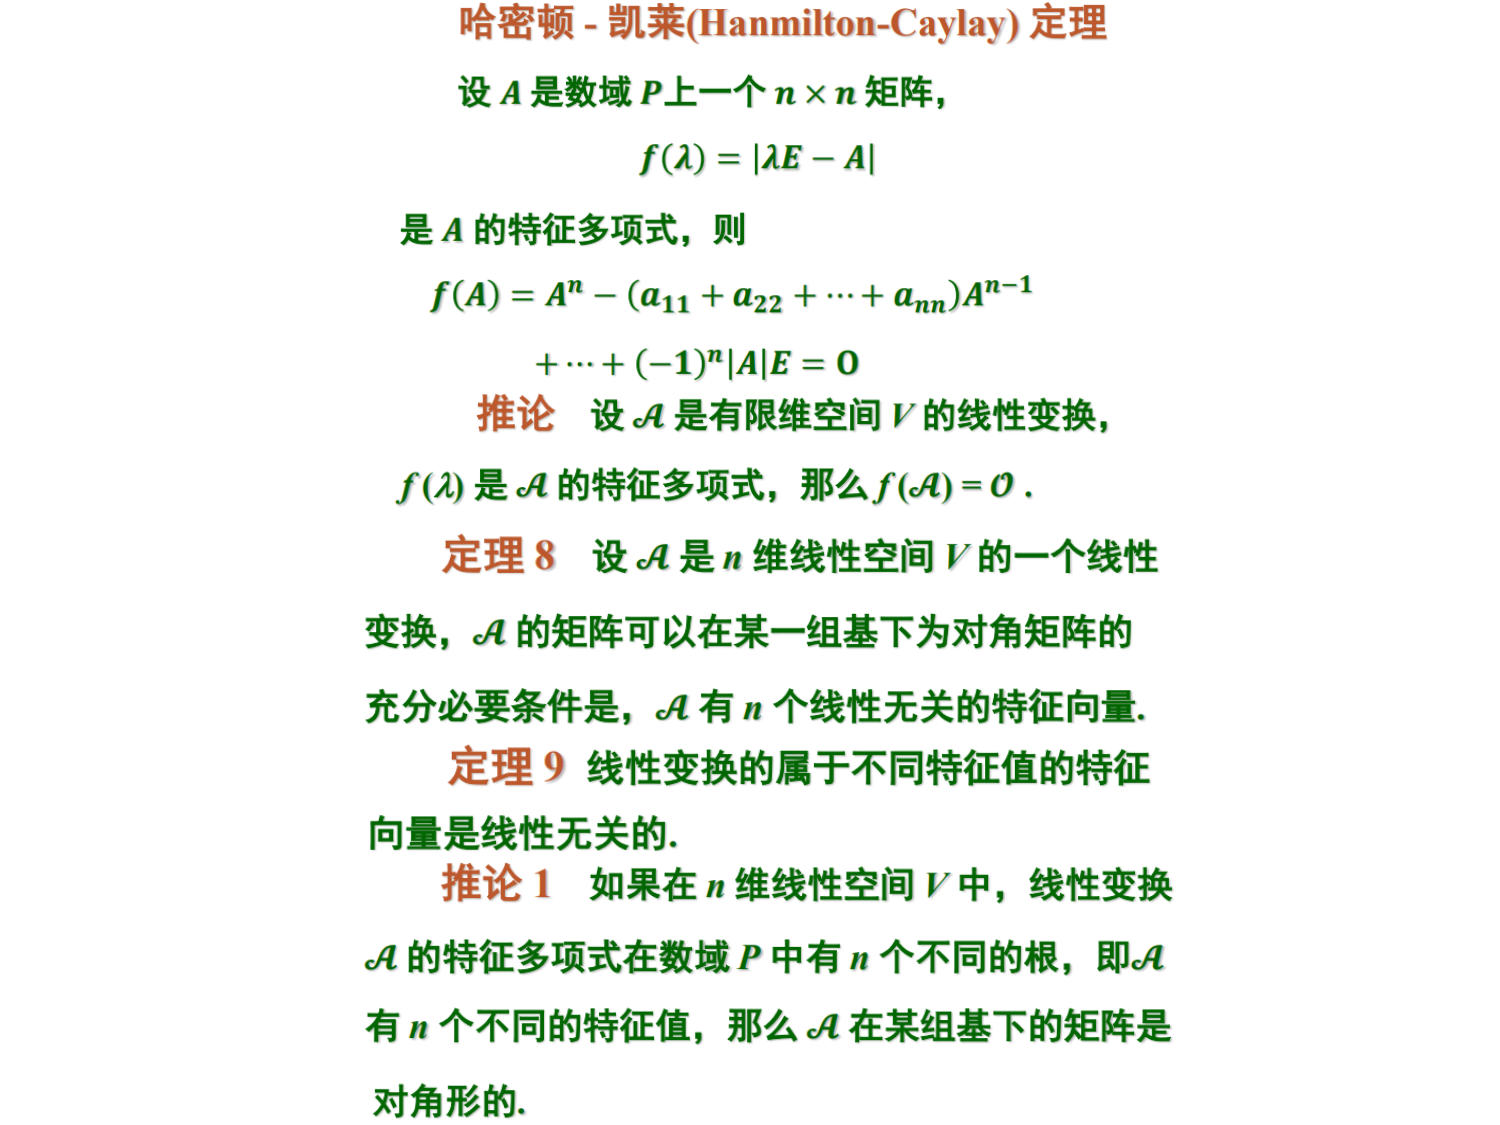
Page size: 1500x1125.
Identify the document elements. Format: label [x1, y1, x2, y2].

picture [358, 530, 1165, 729]
picture [389, 0, 1115, 518]
picture [358, 743, 1188, 1125]
